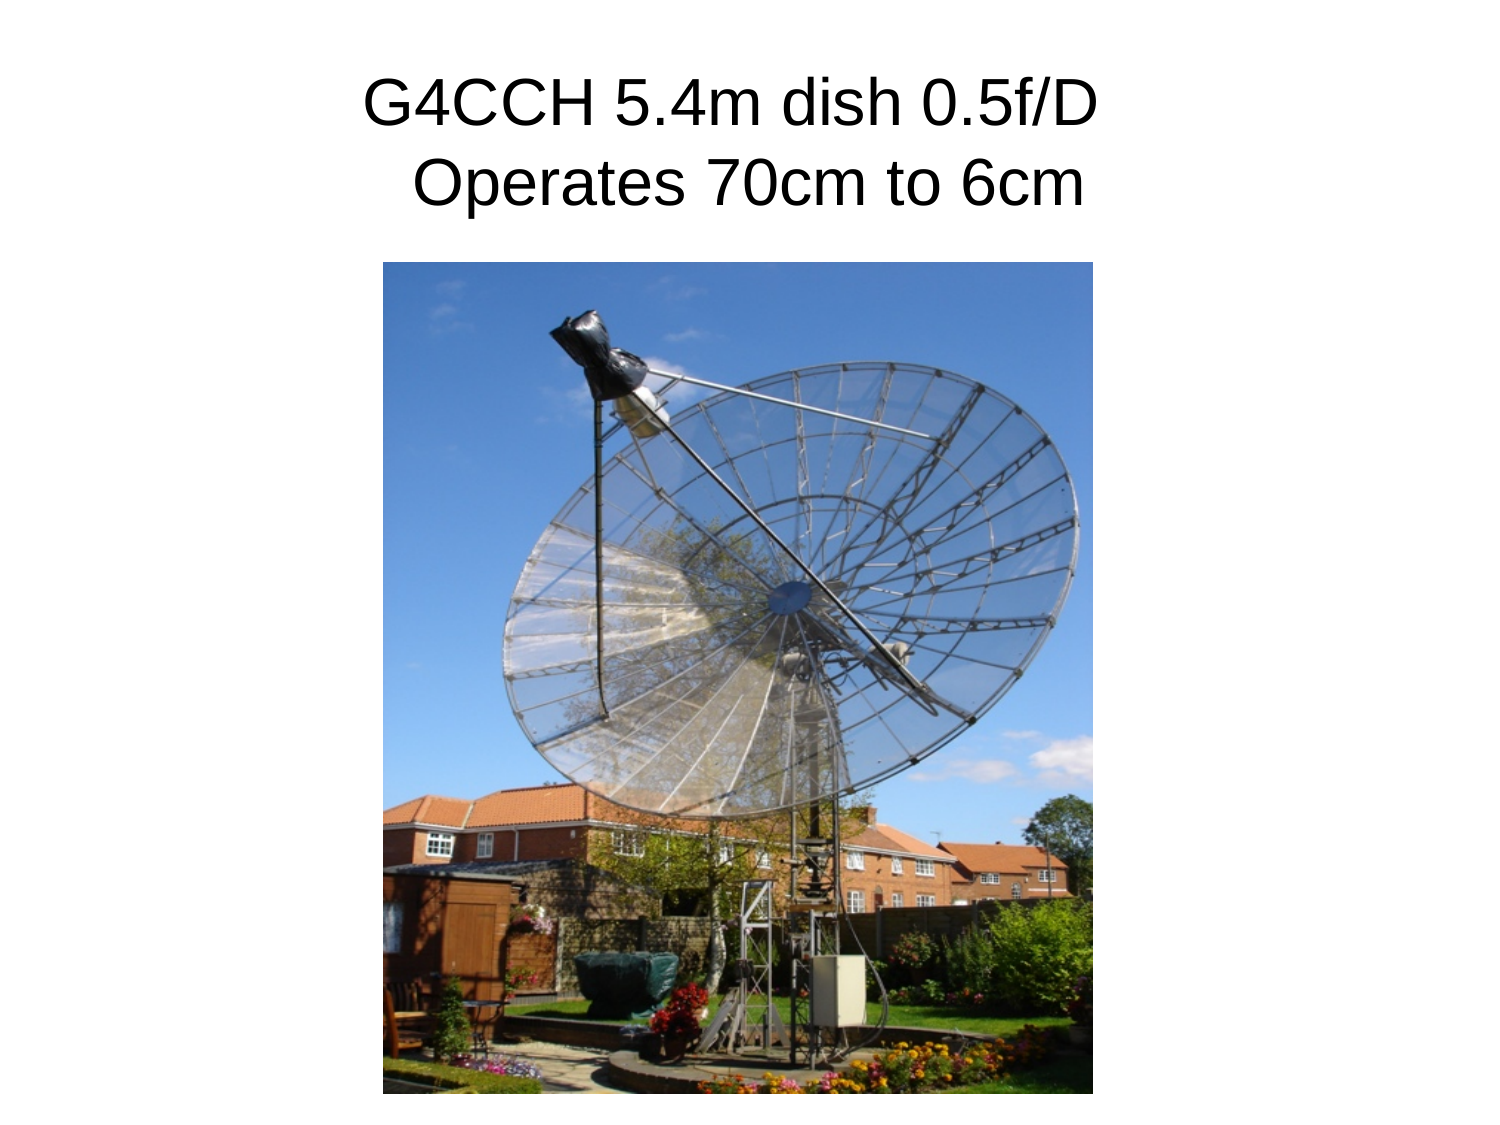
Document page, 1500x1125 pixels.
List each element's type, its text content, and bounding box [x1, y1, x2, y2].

title G4CCH 5.4m dish 0.5f/D Operates 70cm to 6cm [75, 45, 1425, 233]
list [383, 262, 1093, 1095]
